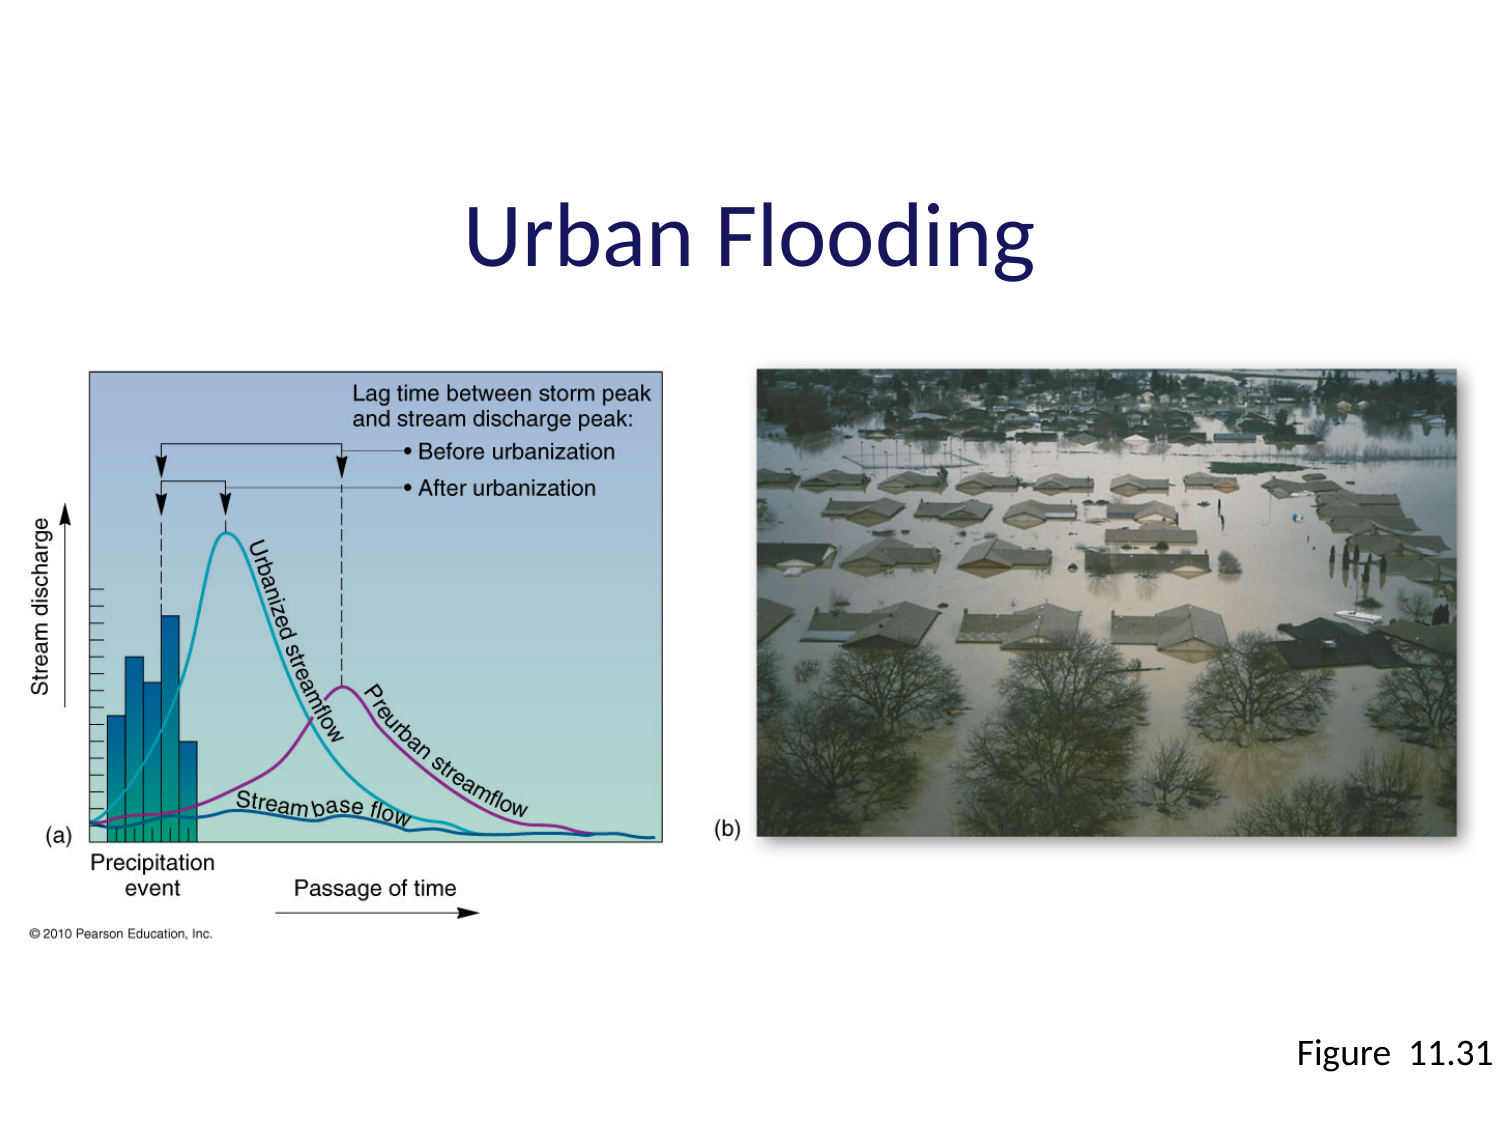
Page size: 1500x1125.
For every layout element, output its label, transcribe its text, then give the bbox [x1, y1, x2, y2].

picture [23, 356, 1476, 951]
text_box Figure 11.31 [1282, 1020, 1500, 1081]
title Urban Flooding [112, 167, 1388, 293]
